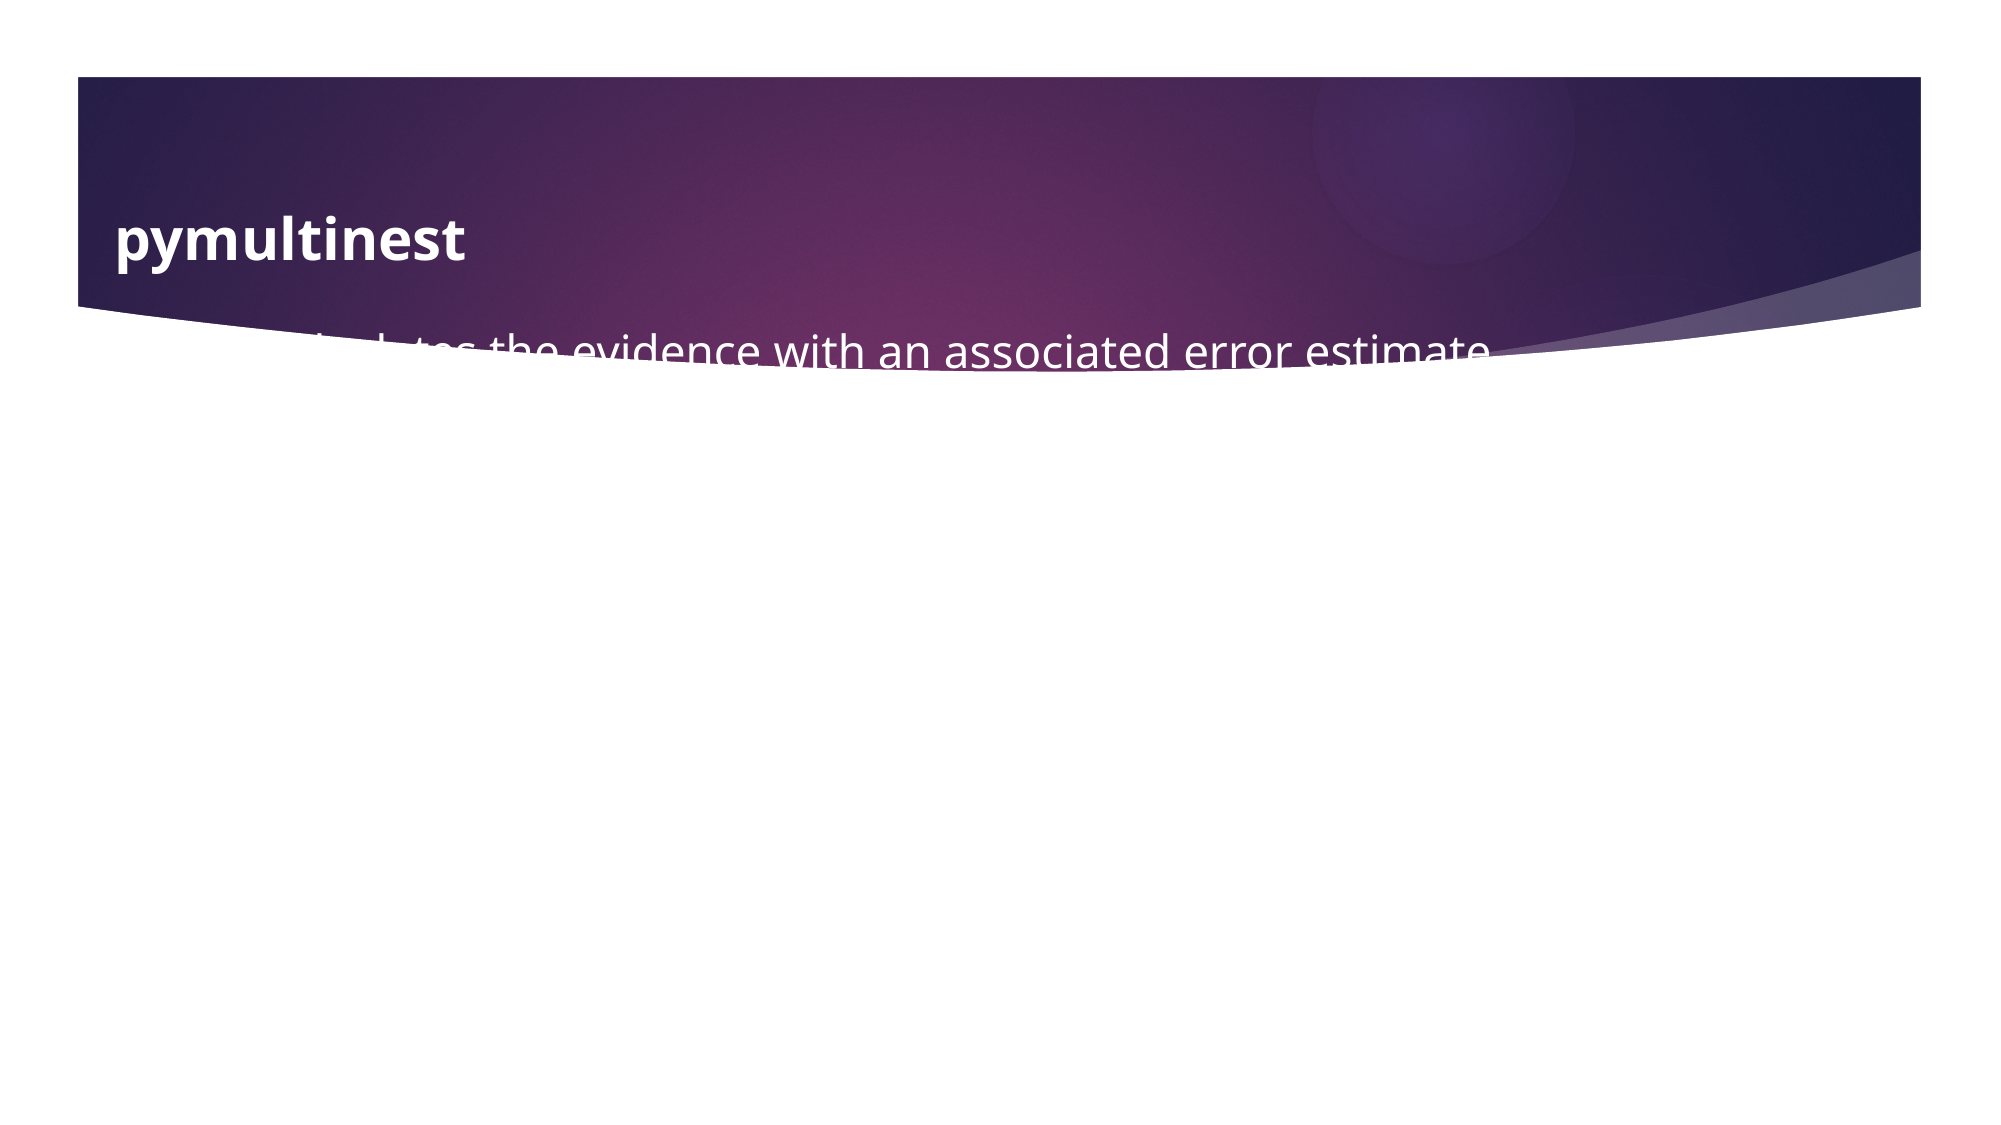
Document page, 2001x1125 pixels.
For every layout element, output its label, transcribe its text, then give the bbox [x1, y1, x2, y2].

slide_number 21 [1698, 48, 1836, 175]
text_box Calculates the evidence with an associated error estimate. Produces posterior samples from distributions that may contain multiple modes. Handles pronounced (curving) degeneracies in high dimensions. [244, 315, 1523, 716]
text_box pymultinest [100, 194, 2000, 279]
